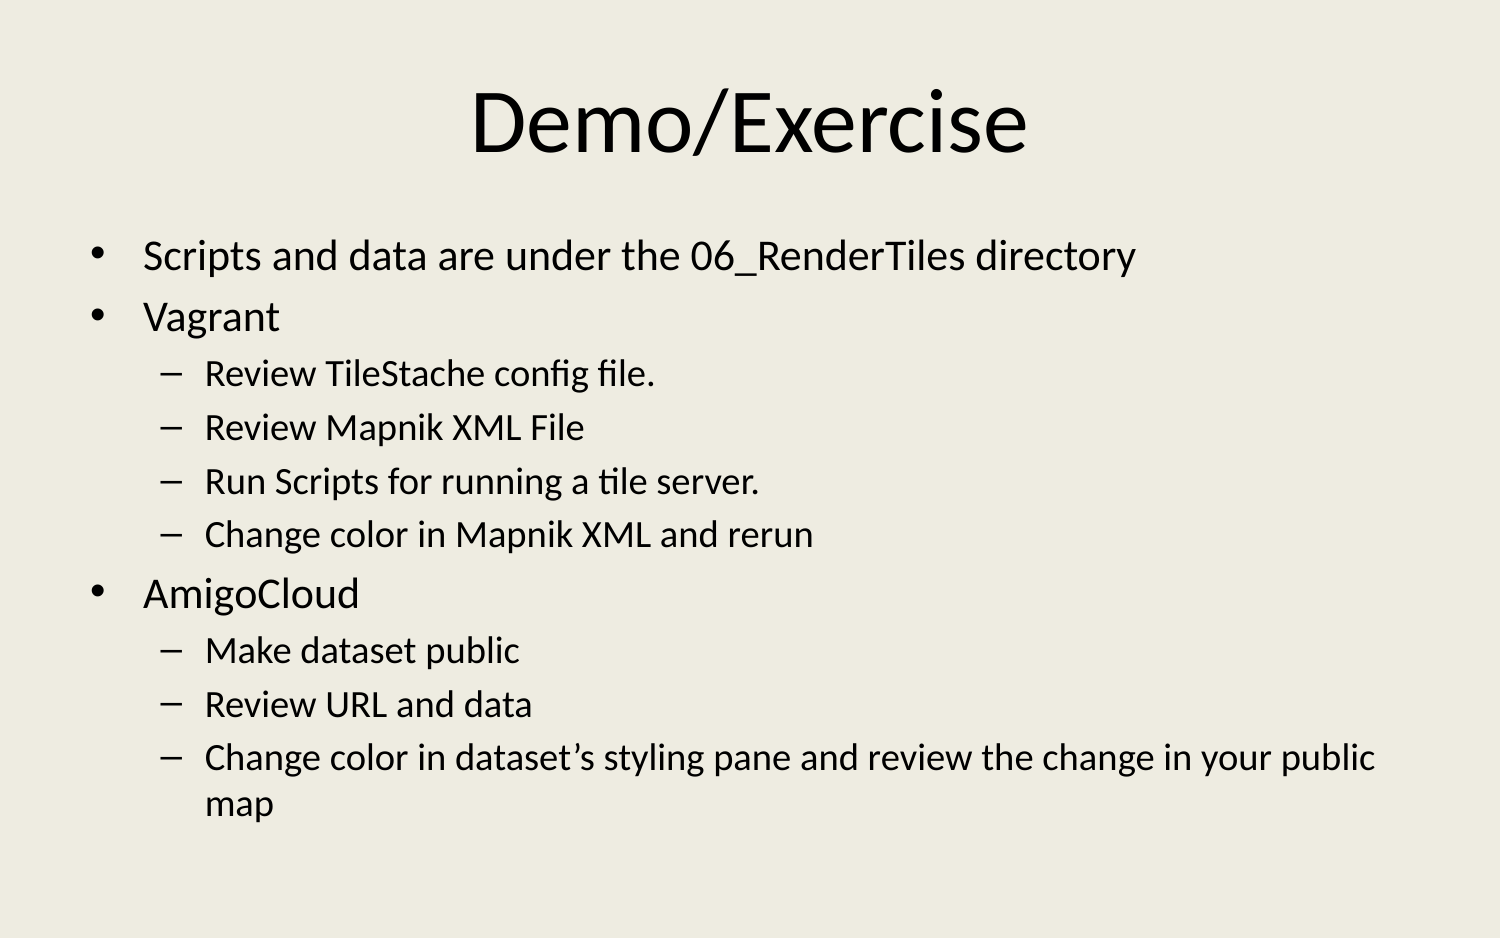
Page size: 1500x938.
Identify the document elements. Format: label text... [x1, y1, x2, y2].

title Demo/Exercise [75, 37, 1425, 194]
list Scripts and data are under the 06_RenderTiles directory Vagrant Review TileStache config file. Review Mapnik XML File Run Scripts for running a tile server. Change color in Mapnik XML and rerun AmigoCloud Make dataset public Review URL and data Change color in dataset’s styling pane and review the change in your public map [75, 218, 1425, 838]
